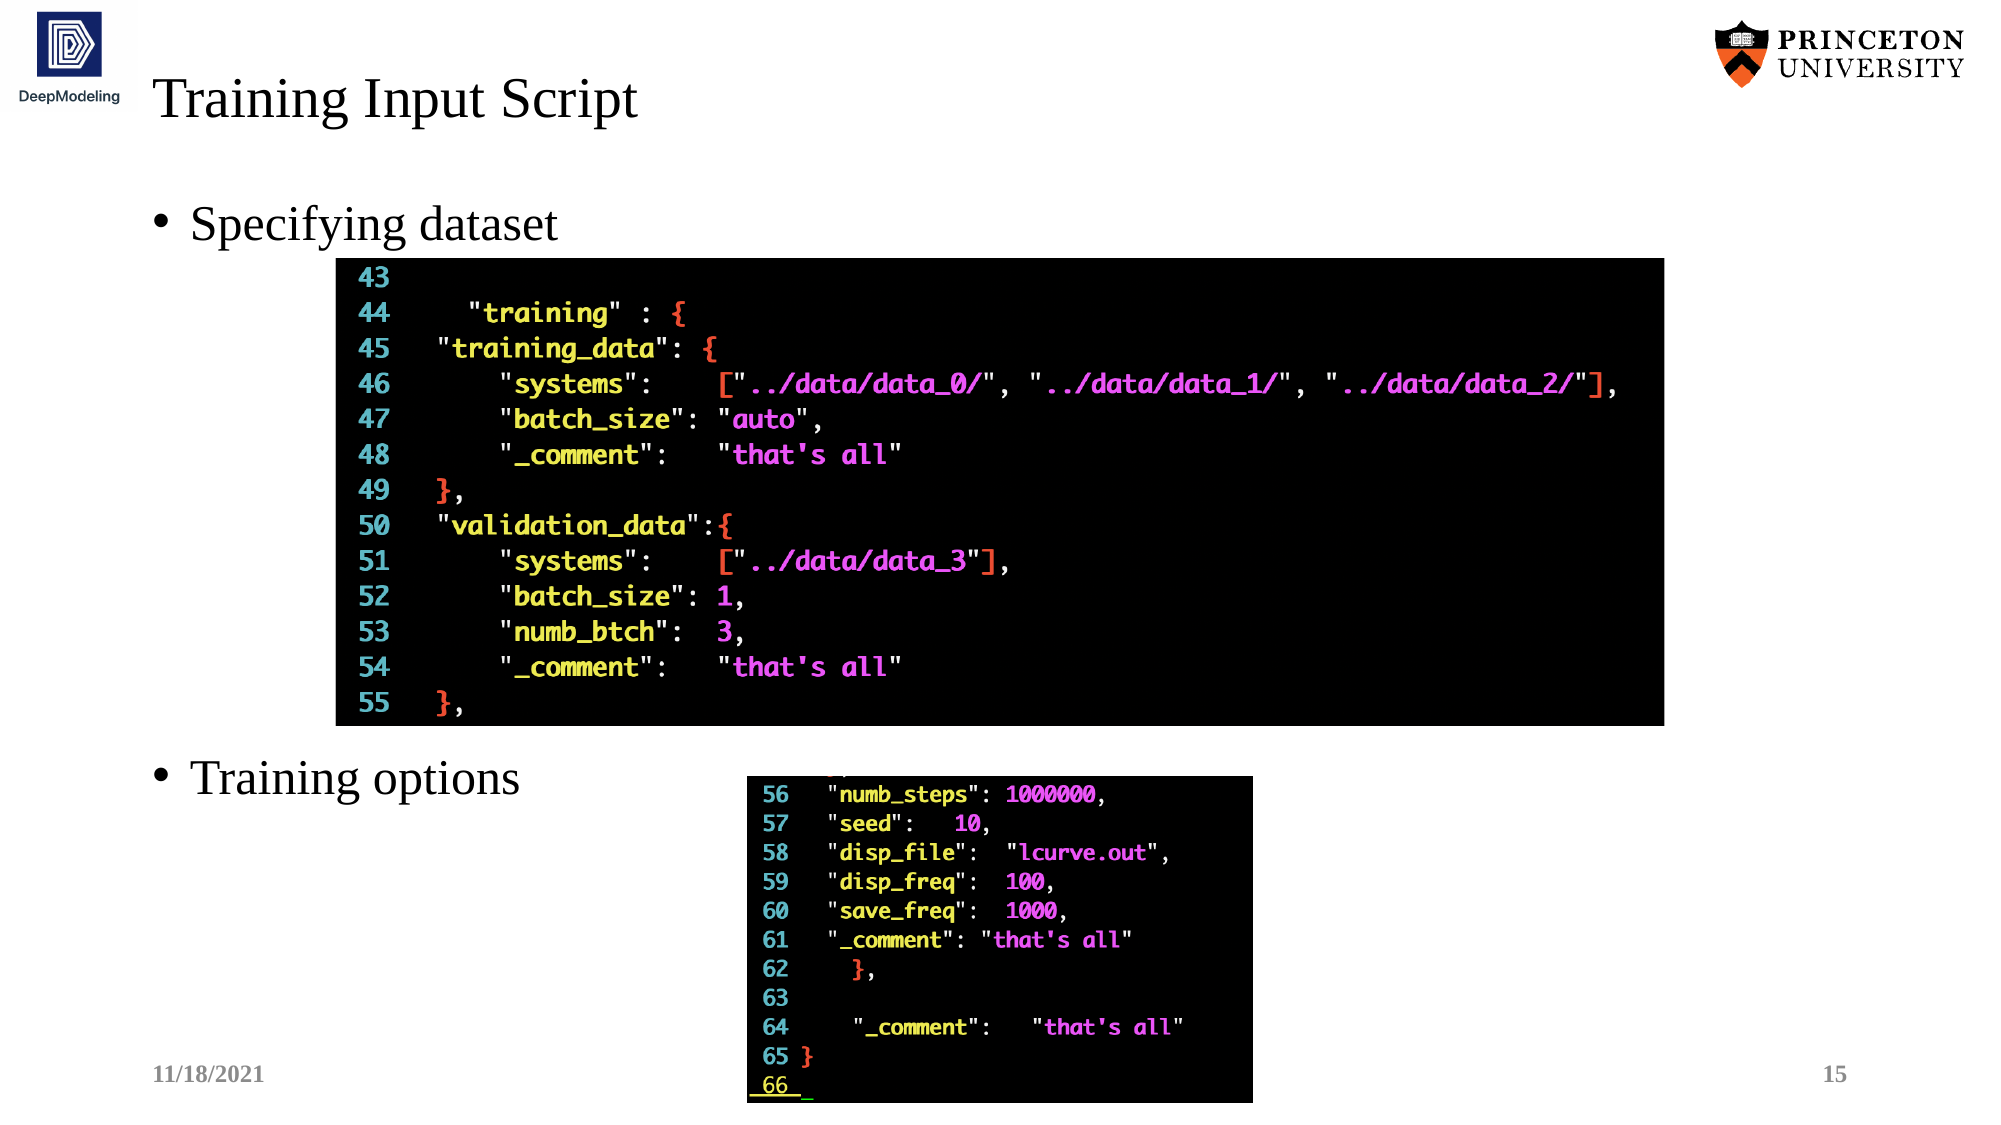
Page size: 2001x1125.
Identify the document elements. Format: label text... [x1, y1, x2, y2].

title Training Input Script [137, 59, 1863, 138]
slide_number 15 [1412, 1042, 1863, 1103]
picture [335, 258, 1665, 726]
picture [0, 0, 138, 112]
picture [747, 776, 1253, 1103]
picture [1688, 0, 2000, 112]
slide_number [137, 1042, 588, 1103]
list Specifying dataset Training options [137, 152, 1863, 1014]
